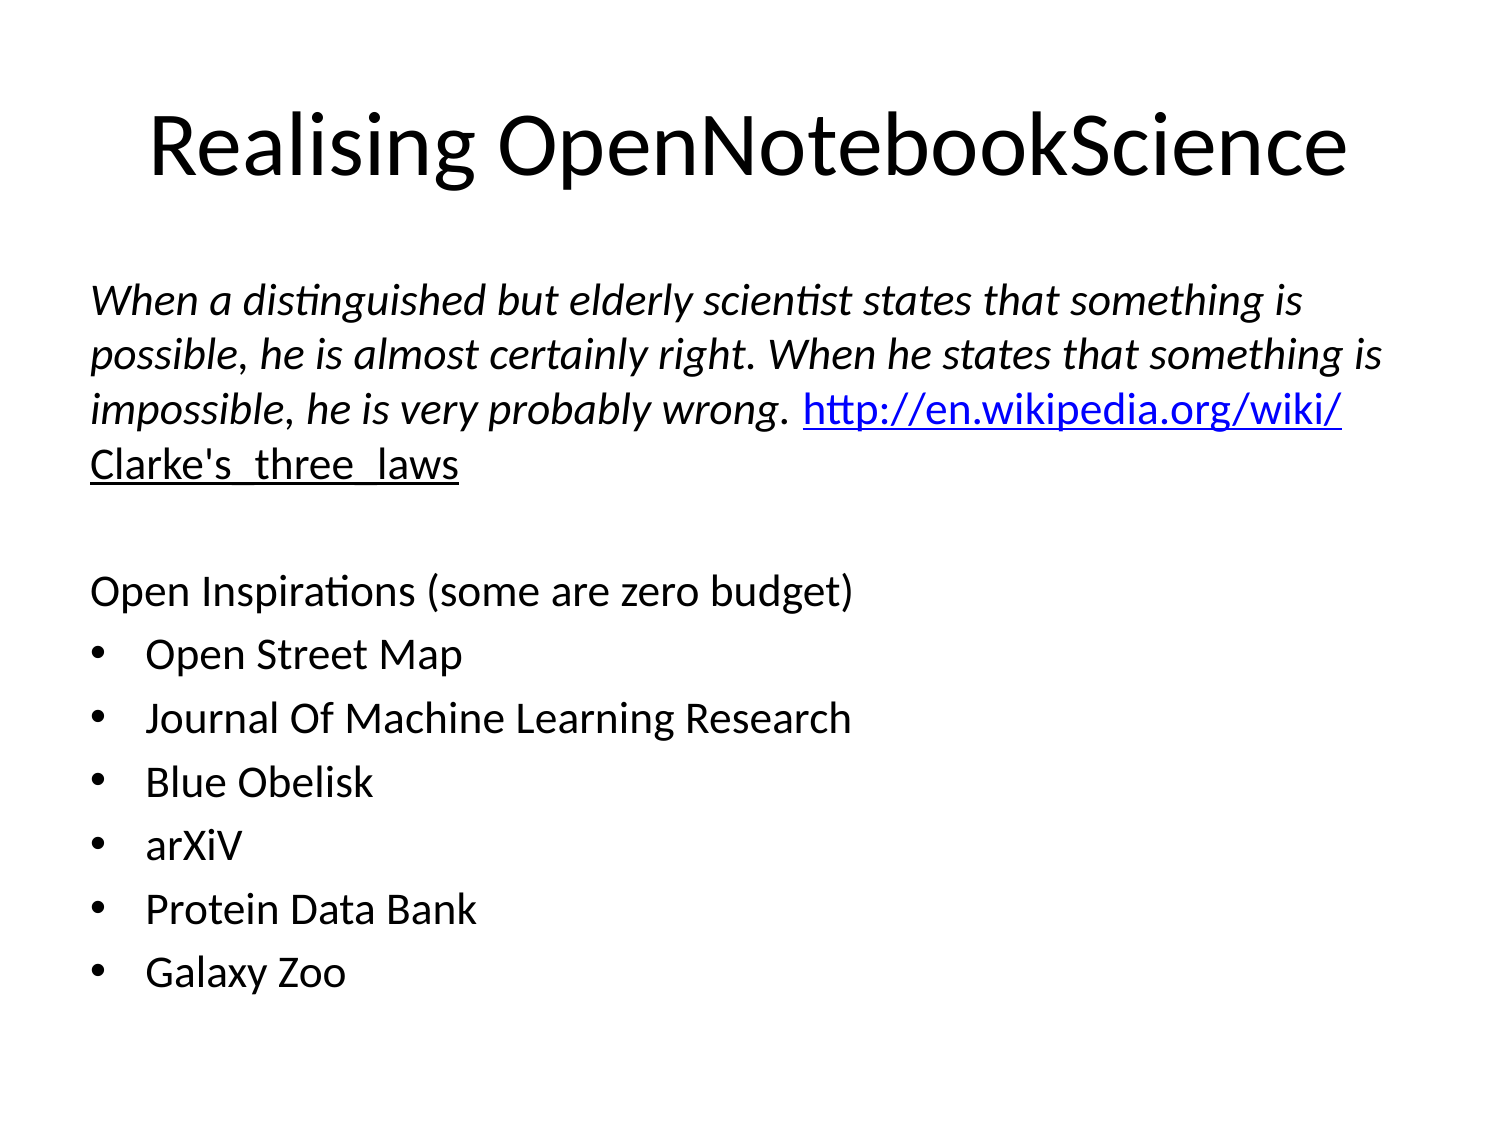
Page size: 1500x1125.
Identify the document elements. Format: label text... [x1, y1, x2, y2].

list When a distinguished but elderly scientist states that something is possible, he is almost certainly right. When he states that something is impossible, he is very probably wrong. http://en.wikipedia.org/wiki/Clarke's_three_laws Open Inspirations (some are zero budget) Open Street Map Journal Of Machine Learning Research Blue Obelisk arXiV Protein Data Bank Galaxy Zoo [75, 262, 1425, 1005]
title Realising OpenNotebookScience [75, 45, 1425, 233]
